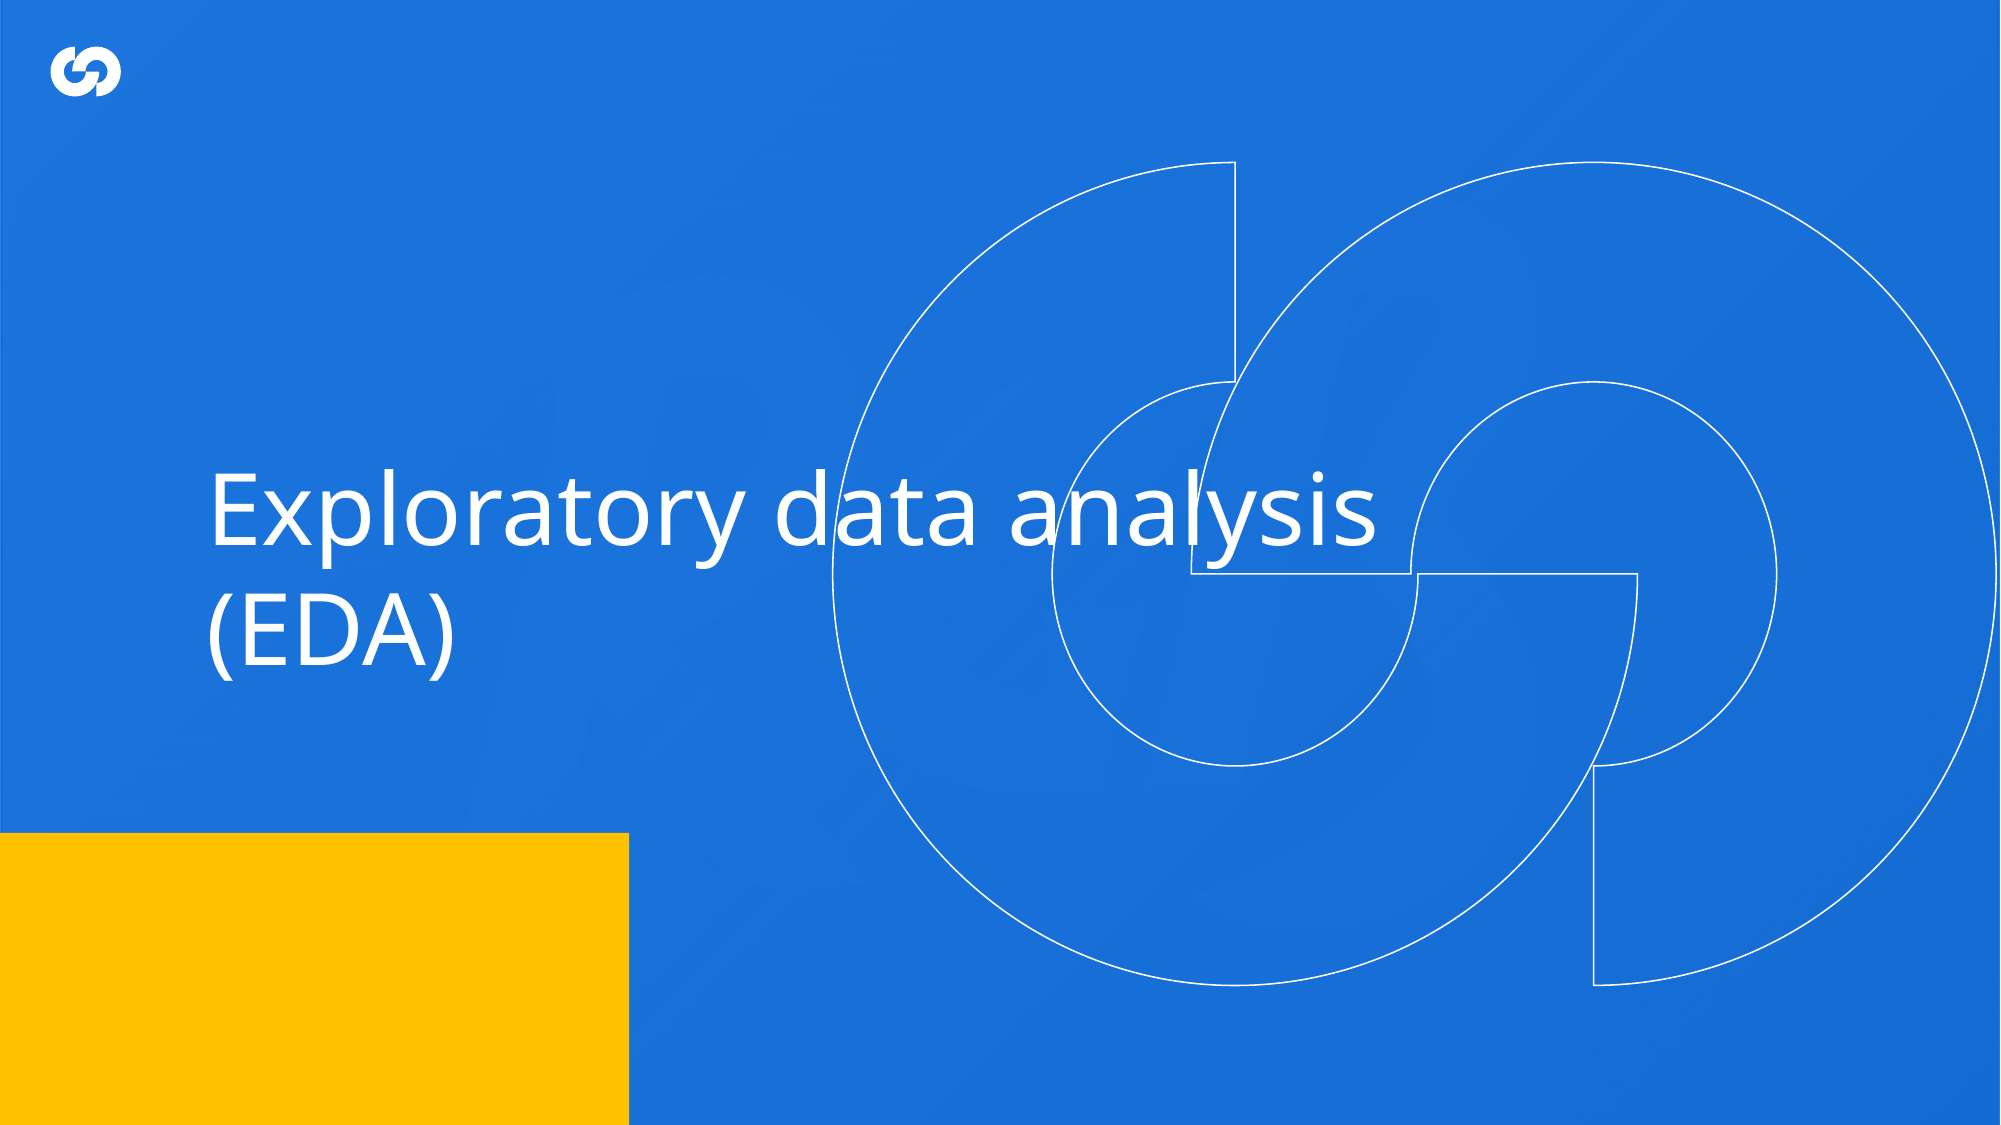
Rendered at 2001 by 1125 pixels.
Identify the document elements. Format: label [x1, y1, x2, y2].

text_box [50, 46, 122, 97]
text_box [832, 162, 1997, 986]
picture [0, 0, 2000, 1125]
